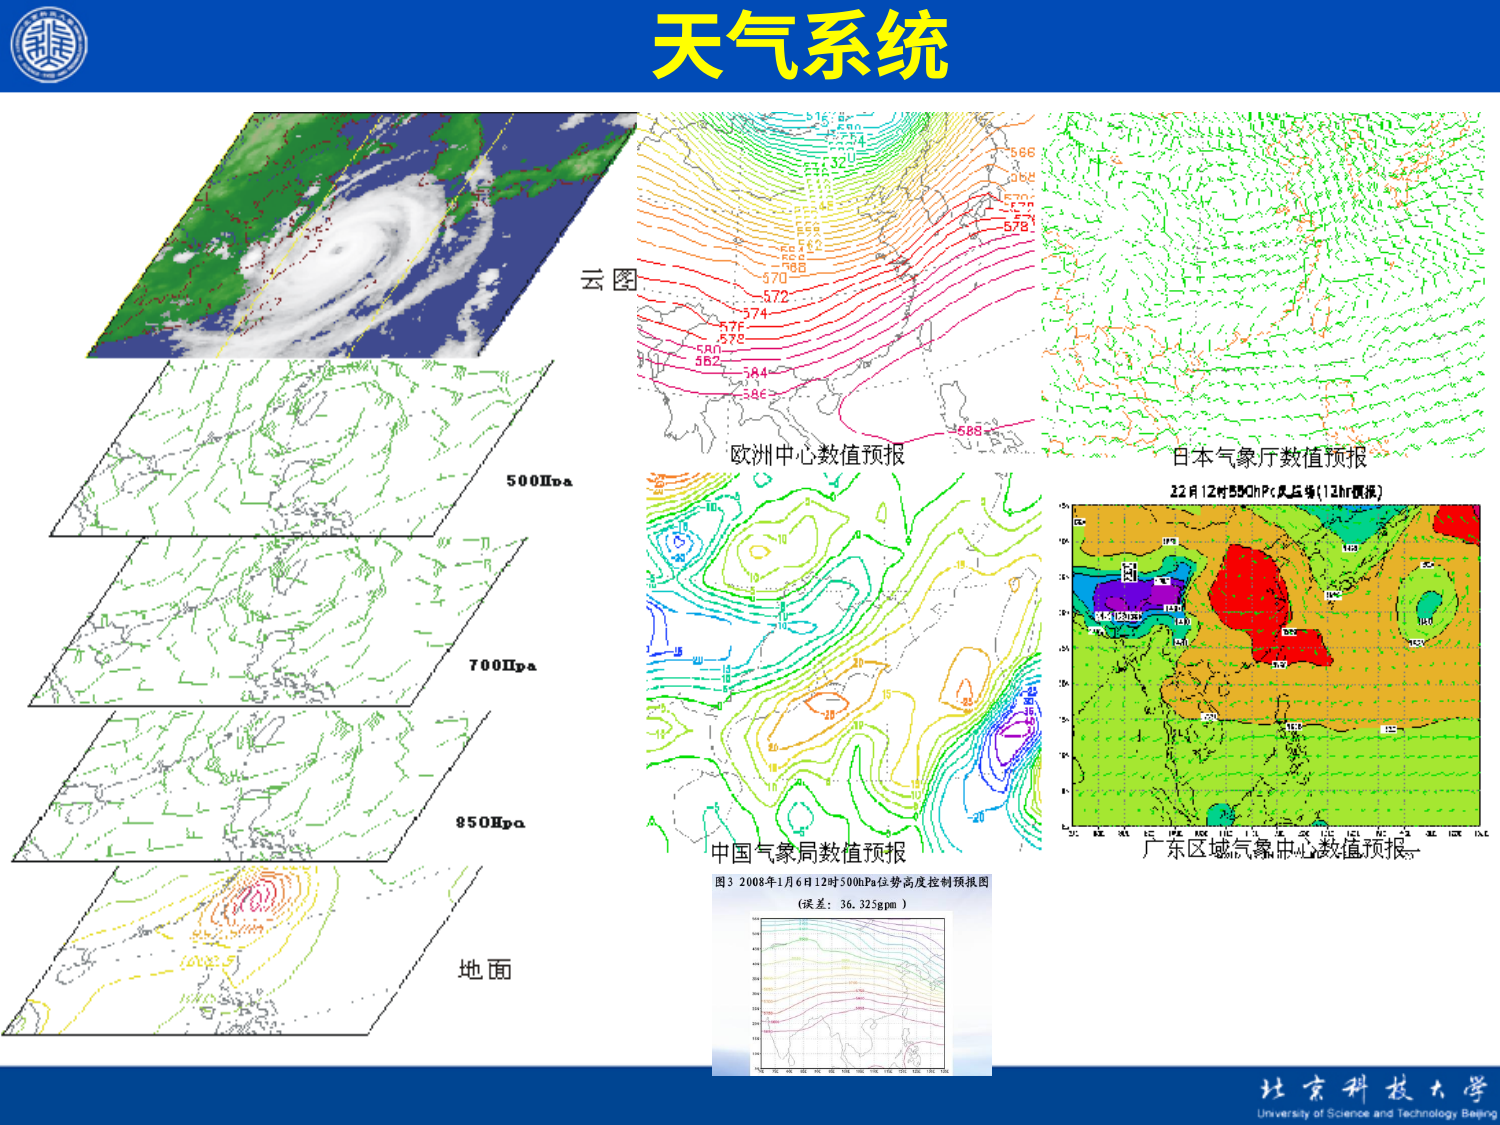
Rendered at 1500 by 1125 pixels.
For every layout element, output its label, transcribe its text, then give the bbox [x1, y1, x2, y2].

title 天气系统 [125, 0, 1475, 88]
picture [0, 0, 1500, 1125]
